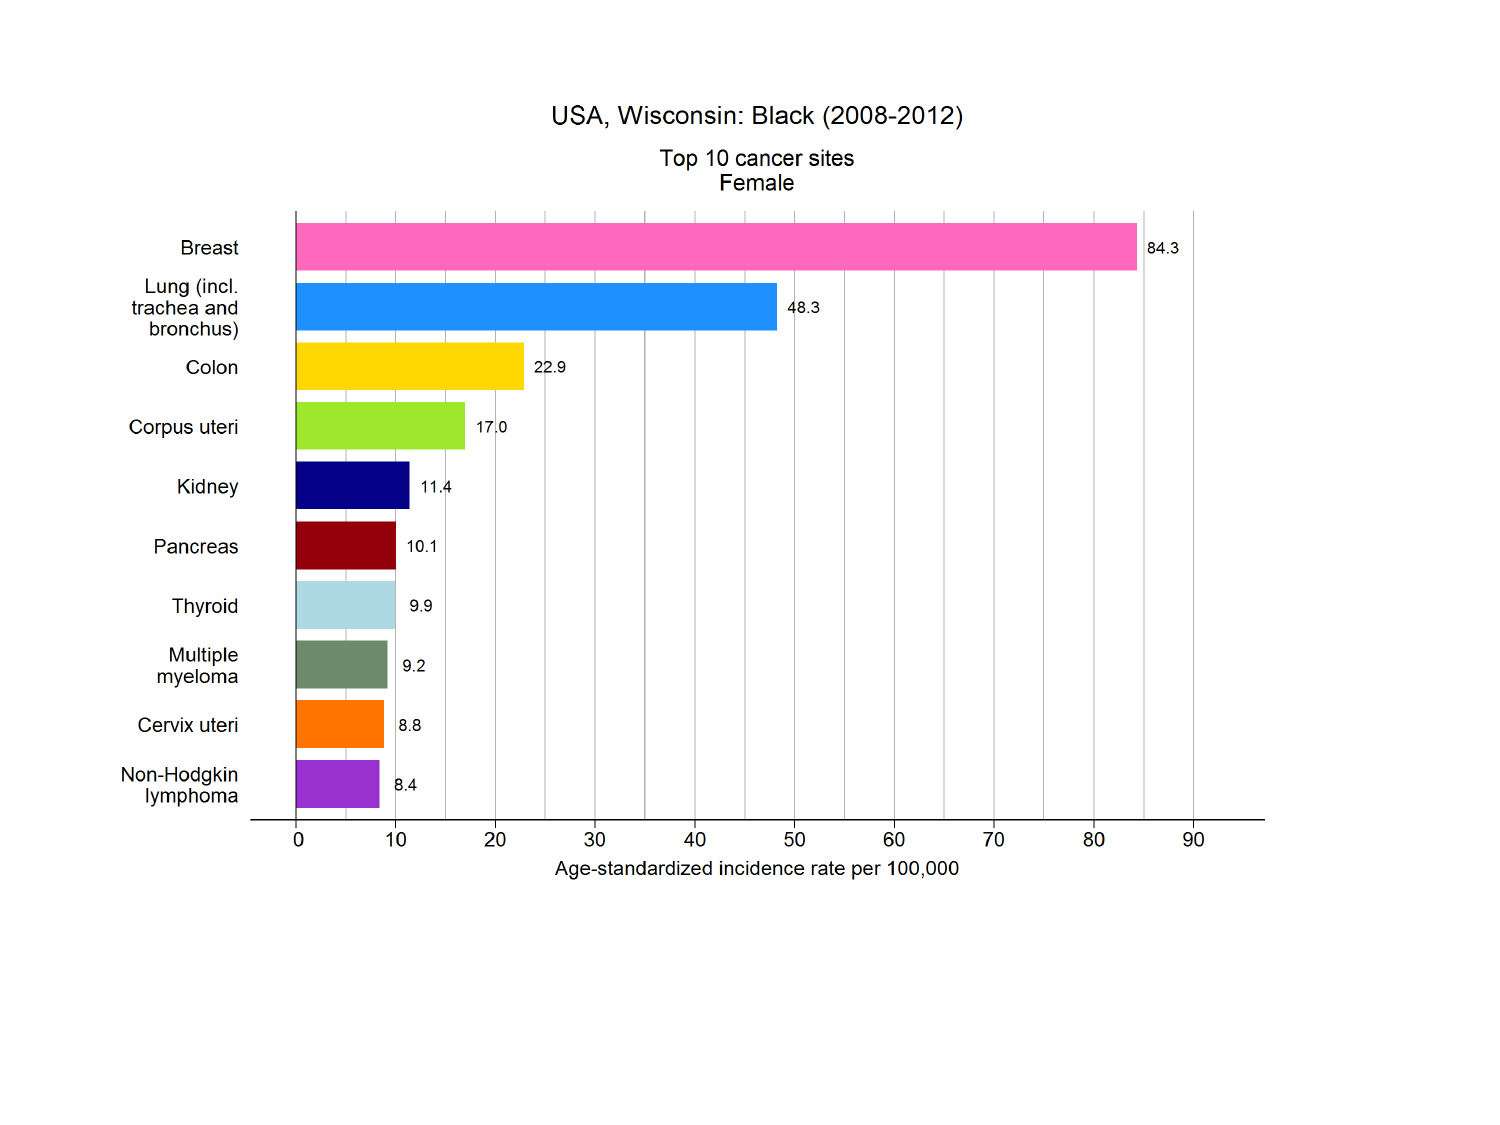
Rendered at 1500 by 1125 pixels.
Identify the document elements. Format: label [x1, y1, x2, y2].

list [91, 67, 1293, 917]
